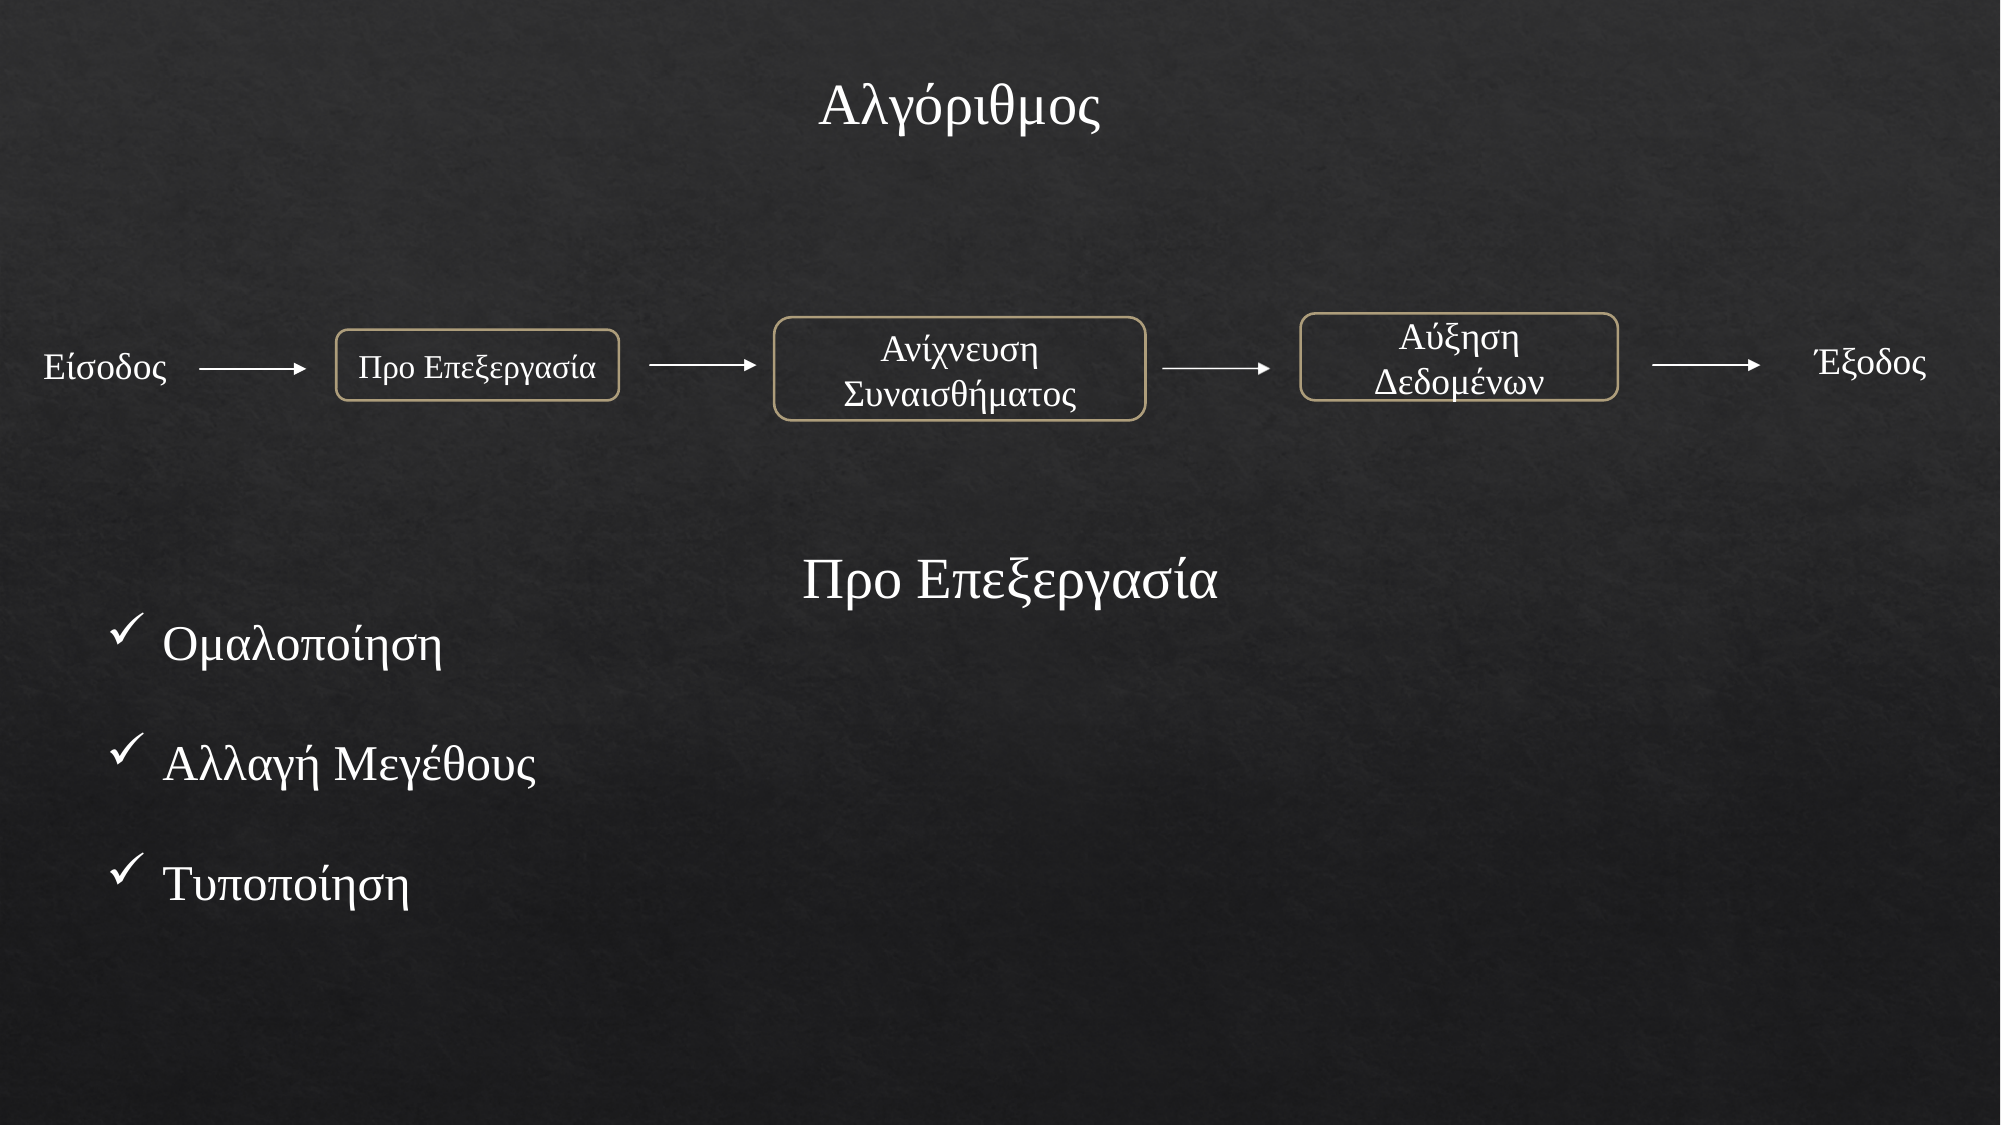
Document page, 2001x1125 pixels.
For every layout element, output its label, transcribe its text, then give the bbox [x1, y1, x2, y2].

picture [648, 351, 771, 379]
text_box Αύξηση Δεδομένων [1299, 312, 1620, 402]
picture [1651, 351, 1774, 379]
text_box Αλγόριθμος [182, 58, 1737, 144]
text_box Ανίχνευση Συναισθήματος [772, 315, 1147, 422]
text_box Προ Επεξεργασία [334, 328, 621, 402]
text_box Προ Επεξεργασία Ομαλοποίηση Αλλαγή Μεγέθους Τυποποίηση [91, 532, 1931, 918]
picture [1162, 355, 1284, 382]
text_box Έξοδος [1800, 329, 1963, 390]
text_box Είσοδος [28, 334, 200, 395]
